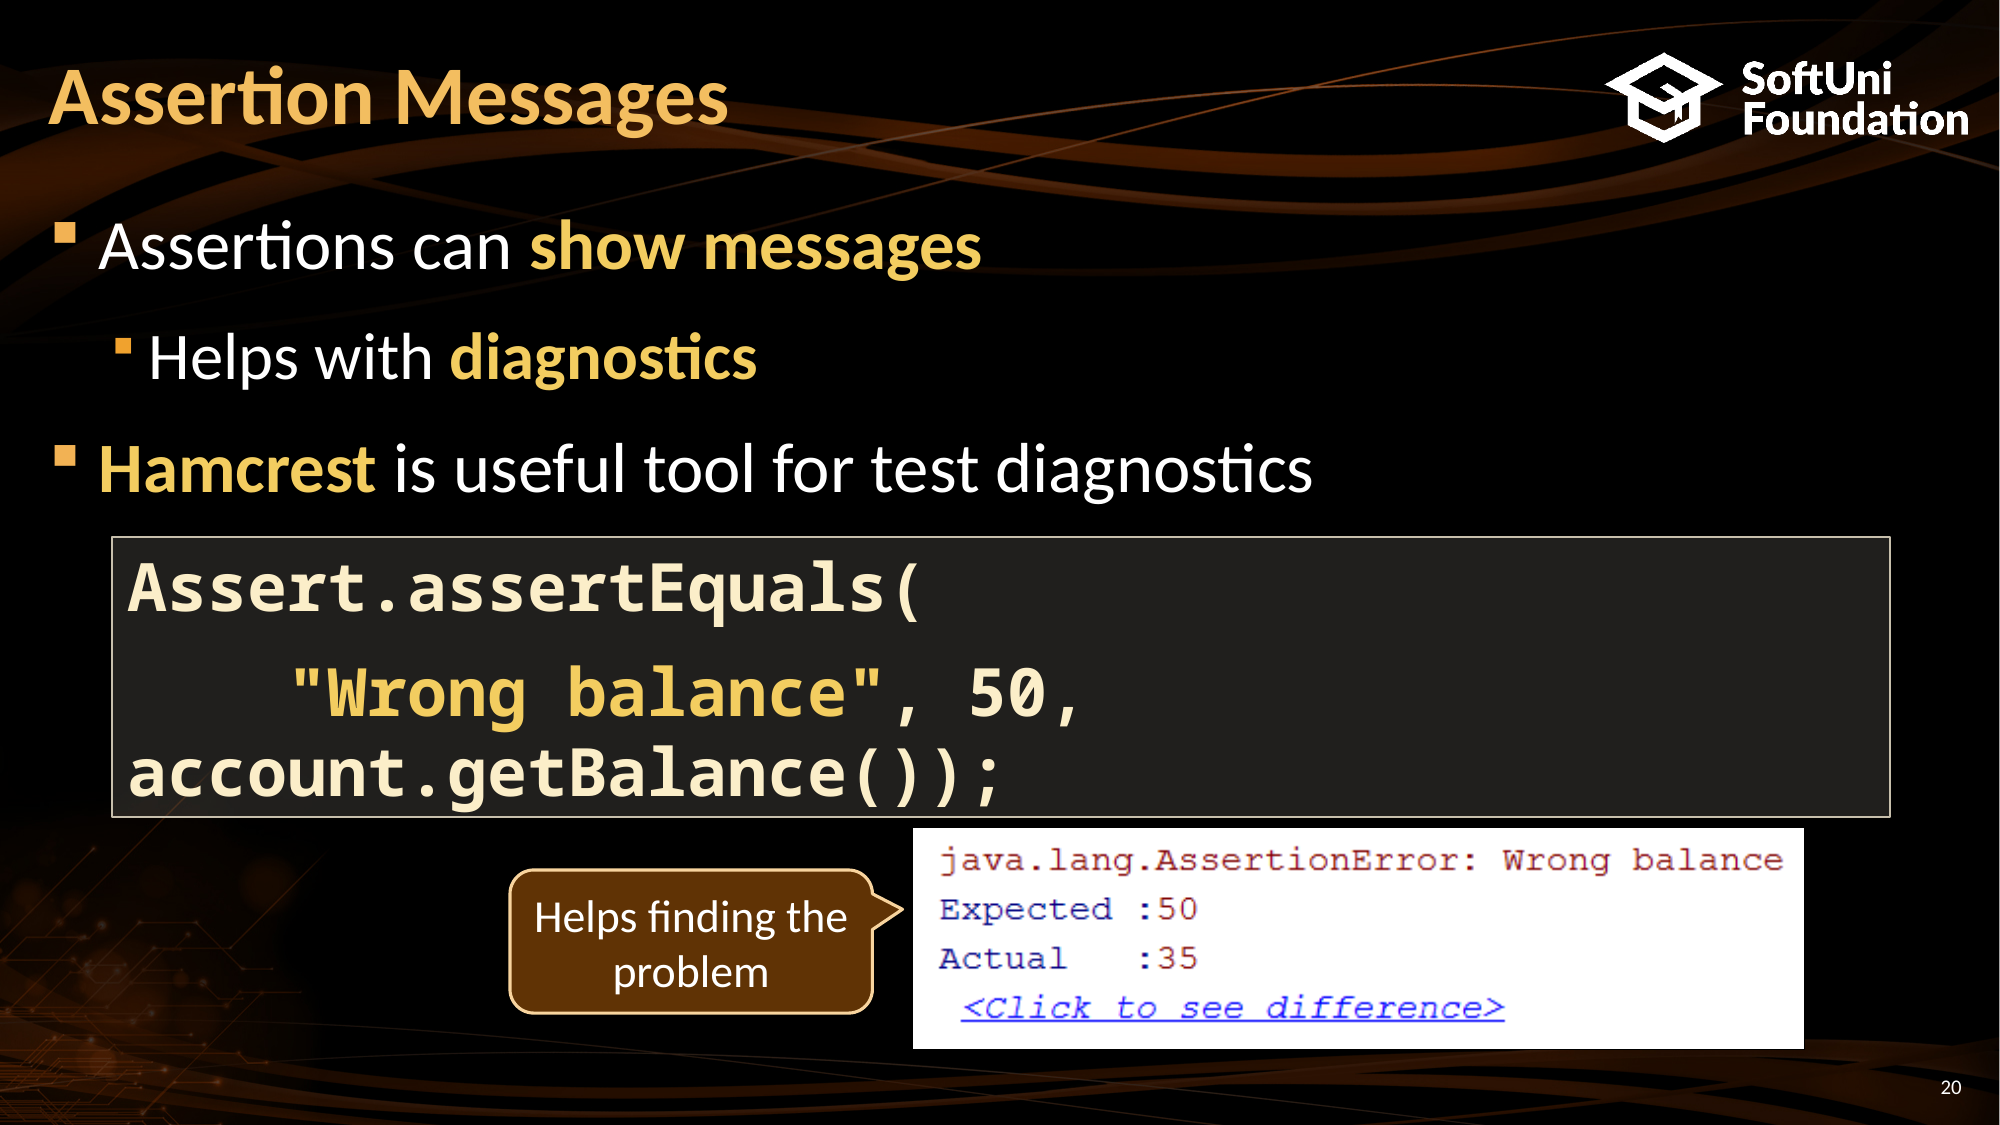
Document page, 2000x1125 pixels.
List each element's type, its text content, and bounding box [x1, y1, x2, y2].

text_box Assertions can show messages Helps with diagnostics Hamcrest is useful tool for test diagnostics [31, 188, 1968, 1103]
text_box <number> [1897, 1070, 1968, 1103]
text_box Helps finding the problem [507, 867, 905, 1016]
text_box Assert.assertEquals( "Wrong balance", 50, account.getBalance()); [112, 537, 1891, 817]
text_box Assertion Messages [30, 6, 1602, 189]
picture [0, 0, 2000, 1125]
